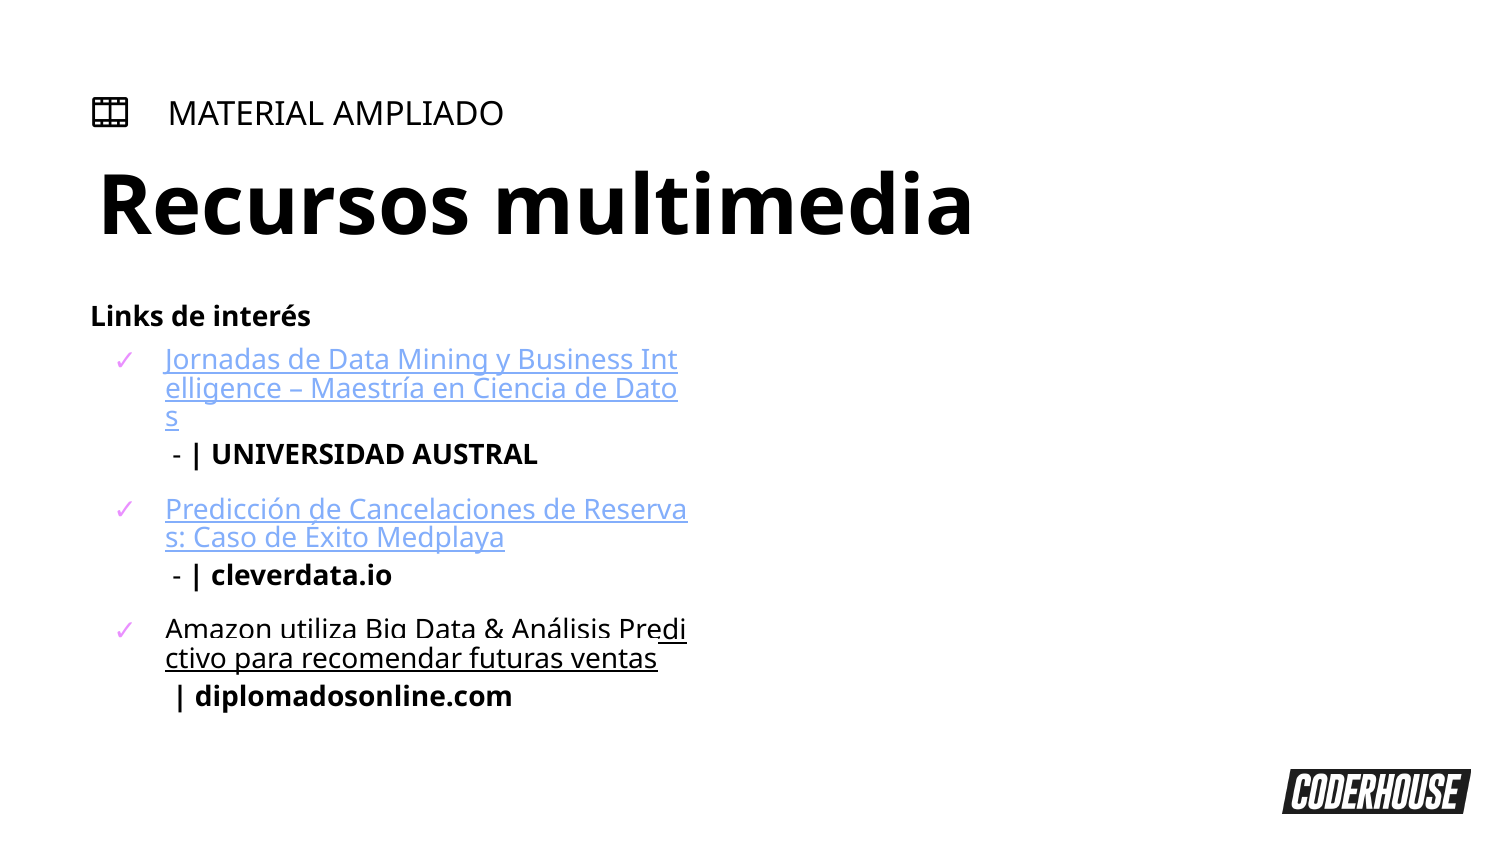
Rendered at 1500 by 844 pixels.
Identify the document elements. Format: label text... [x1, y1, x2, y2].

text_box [74, 76, 146, 148]
text_box Recursos multimedia [82, 147, 1282, 268]
picture [1281, 769, 1471, 814]
text_box Links de interés Jornadas de Data Mining y Business Intelligence – Maestría en Ciencia de Datos - | UNIVERSIDAD AUSTRAL Predicción de Cancelaciones de Reservas: Caso de Éxito Medplaya - | cleverdata.io Amazon utiliza Big Data & Análisis Predictivo para recomendar futuras ventas | diplomadosonline.com [74, 283, 704, 615]
text_box MATERIAL AMPLIADO [152, 76, 678, 147]
